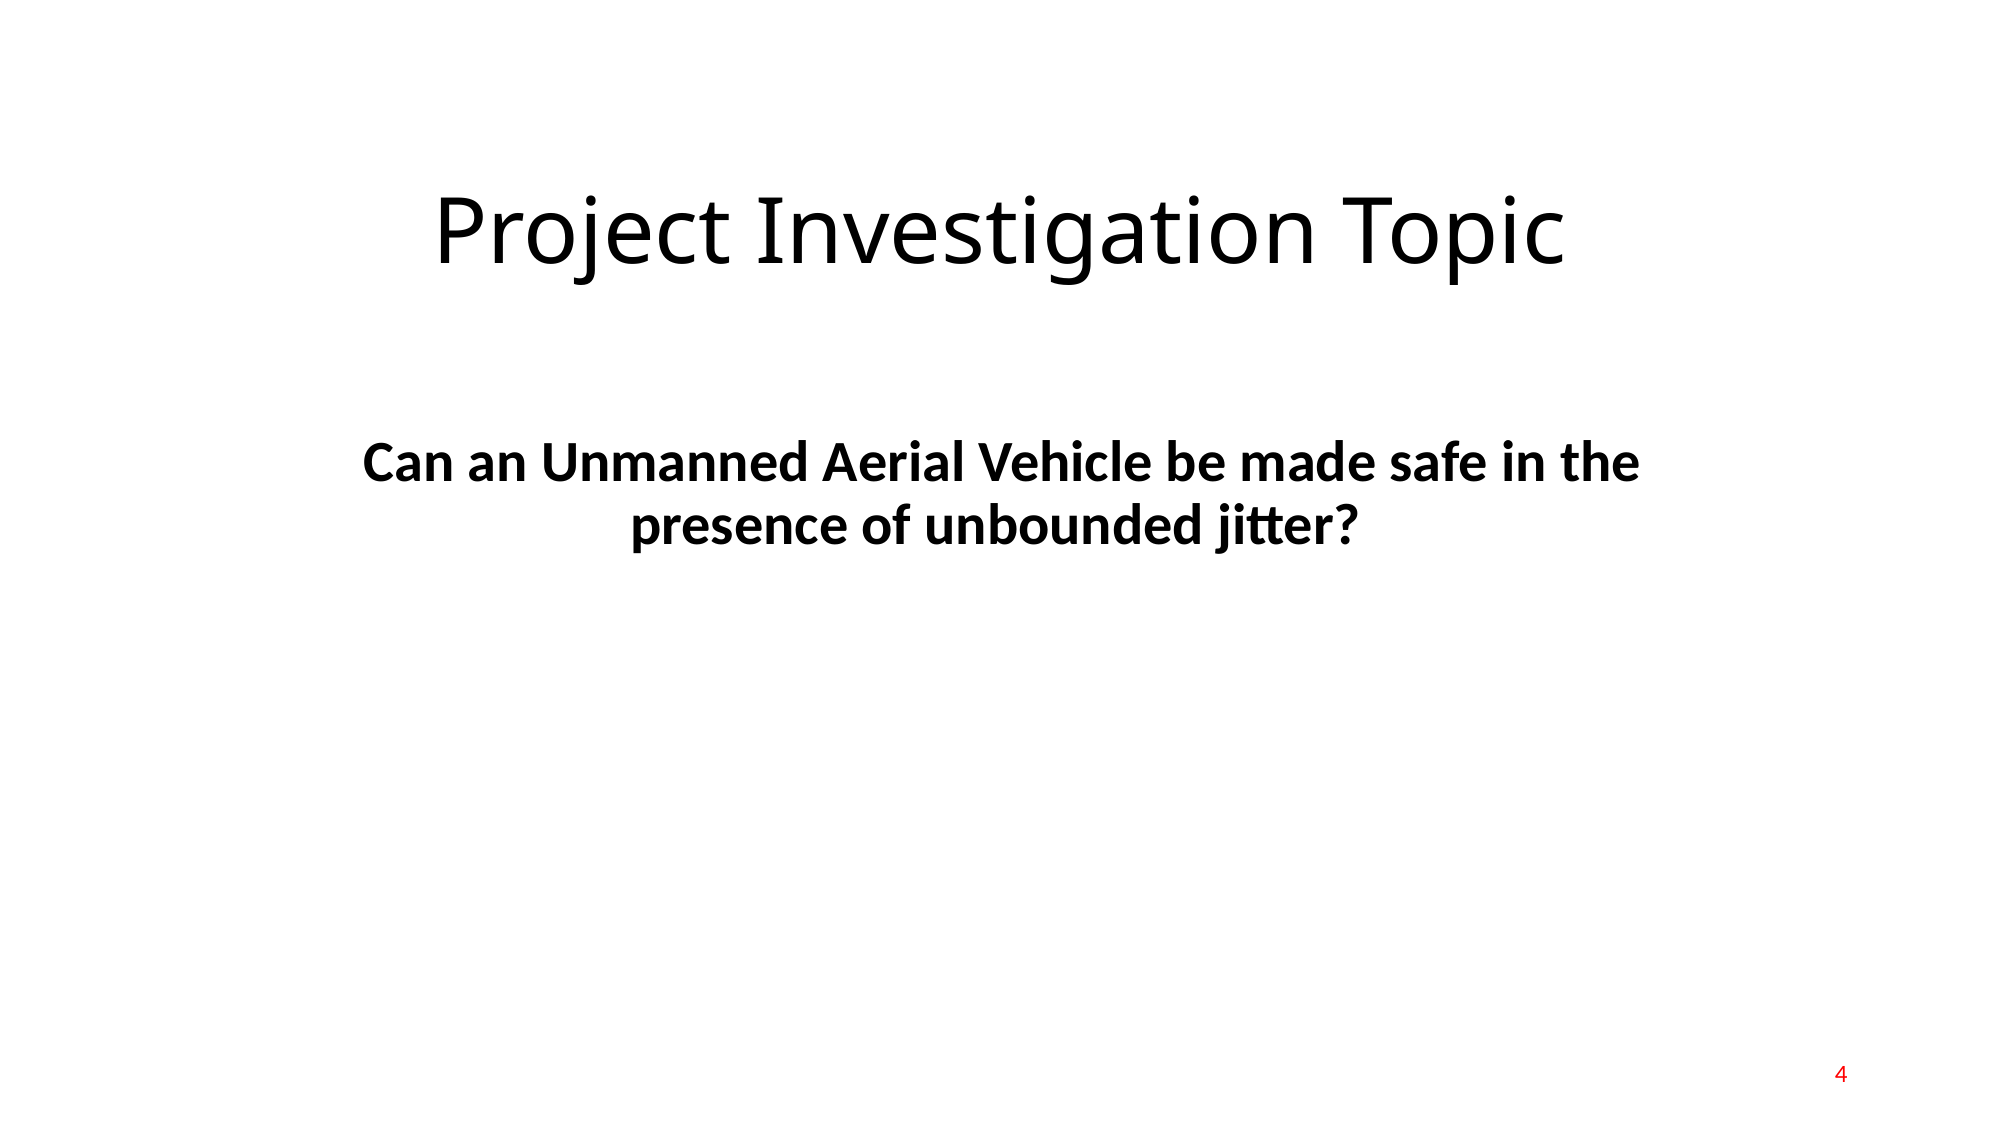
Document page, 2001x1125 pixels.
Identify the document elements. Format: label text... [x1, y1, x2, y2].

list Can an Unmanned Aerial Vehicle be made safe in the presence of unbounded jitter? [273, 423, 1731, 664]
title Project Investigation Topic [137, 169, 1863, 299]
slide_number 4 [1412, 1042, 1863, 1103]
